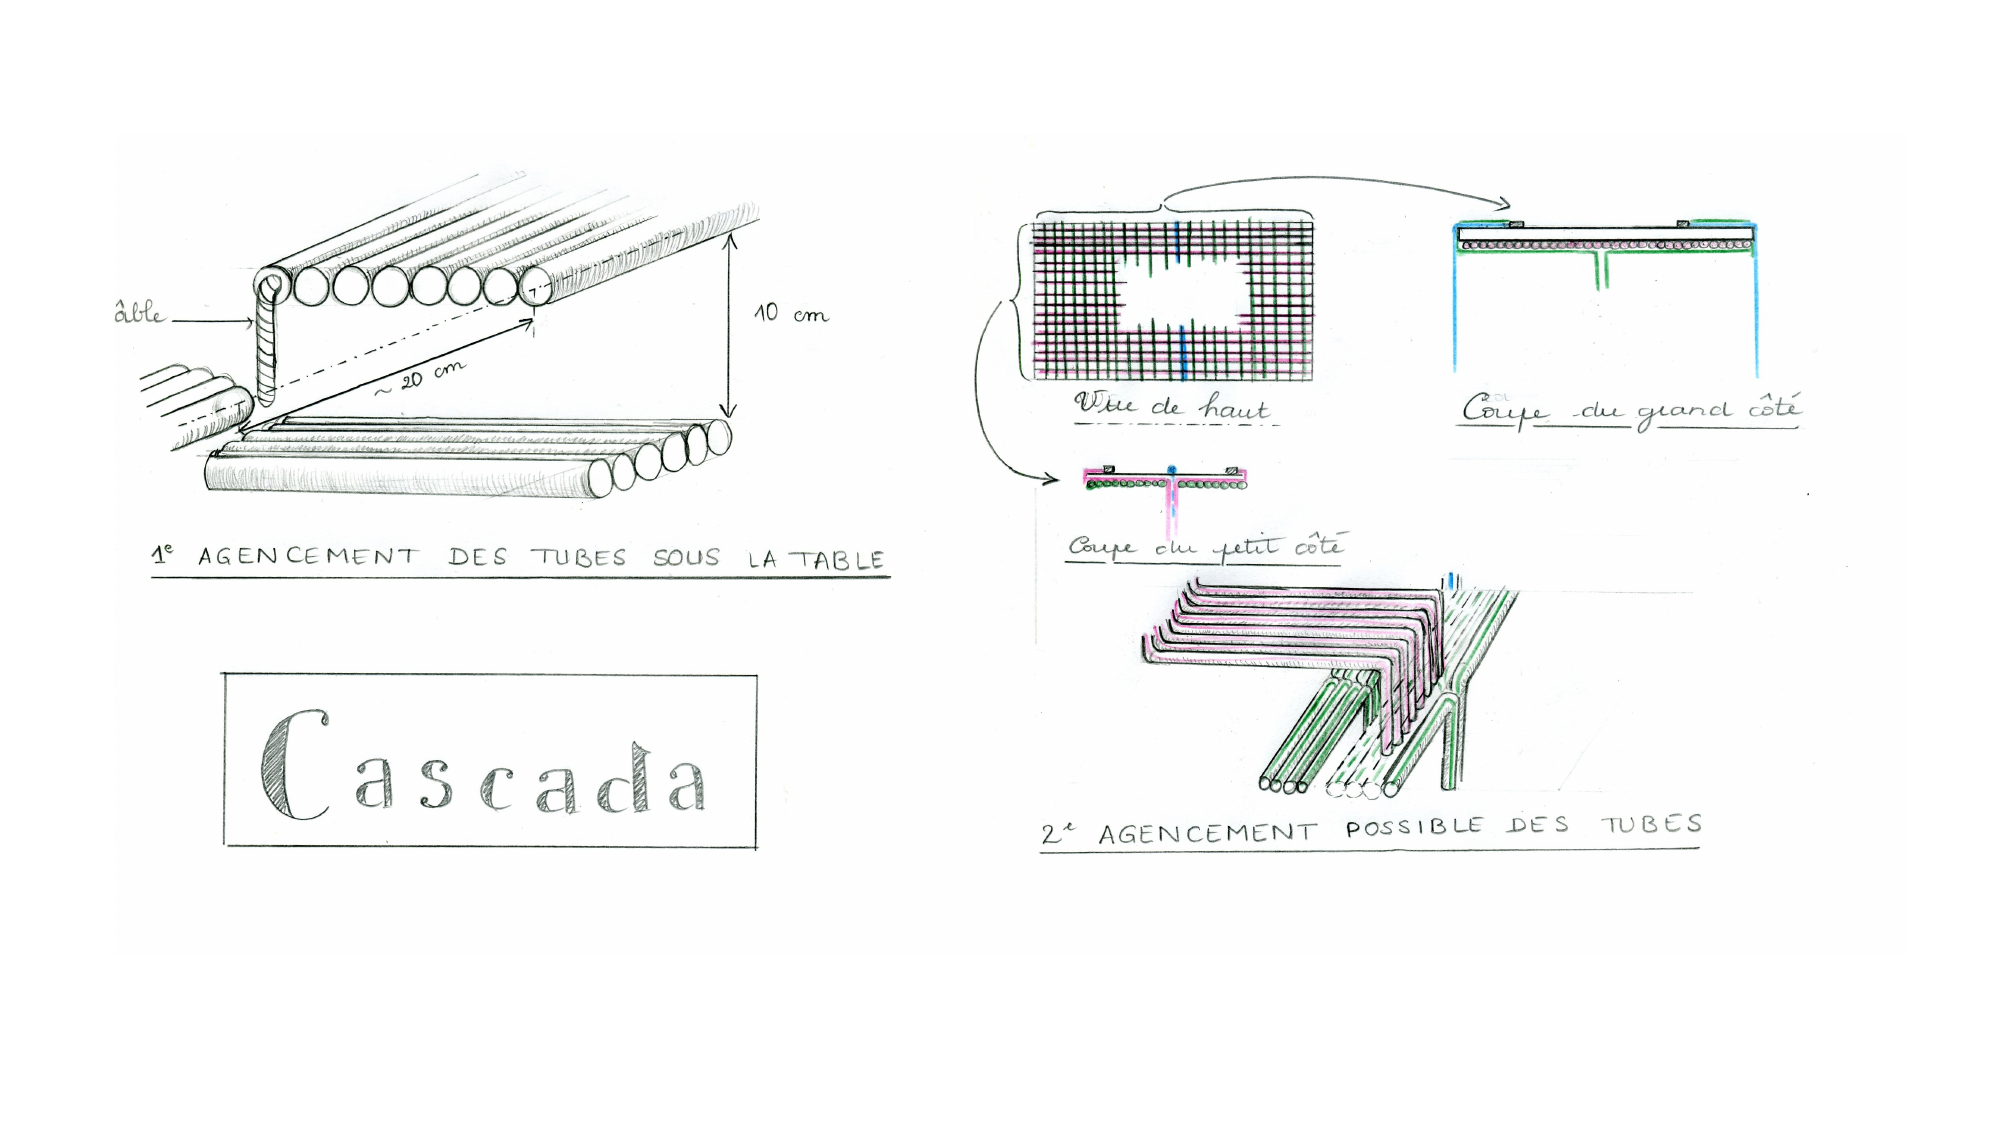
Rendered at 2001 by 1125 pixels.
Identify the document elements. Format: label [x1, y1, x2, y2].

picture [114, 134, 1906, 955]
